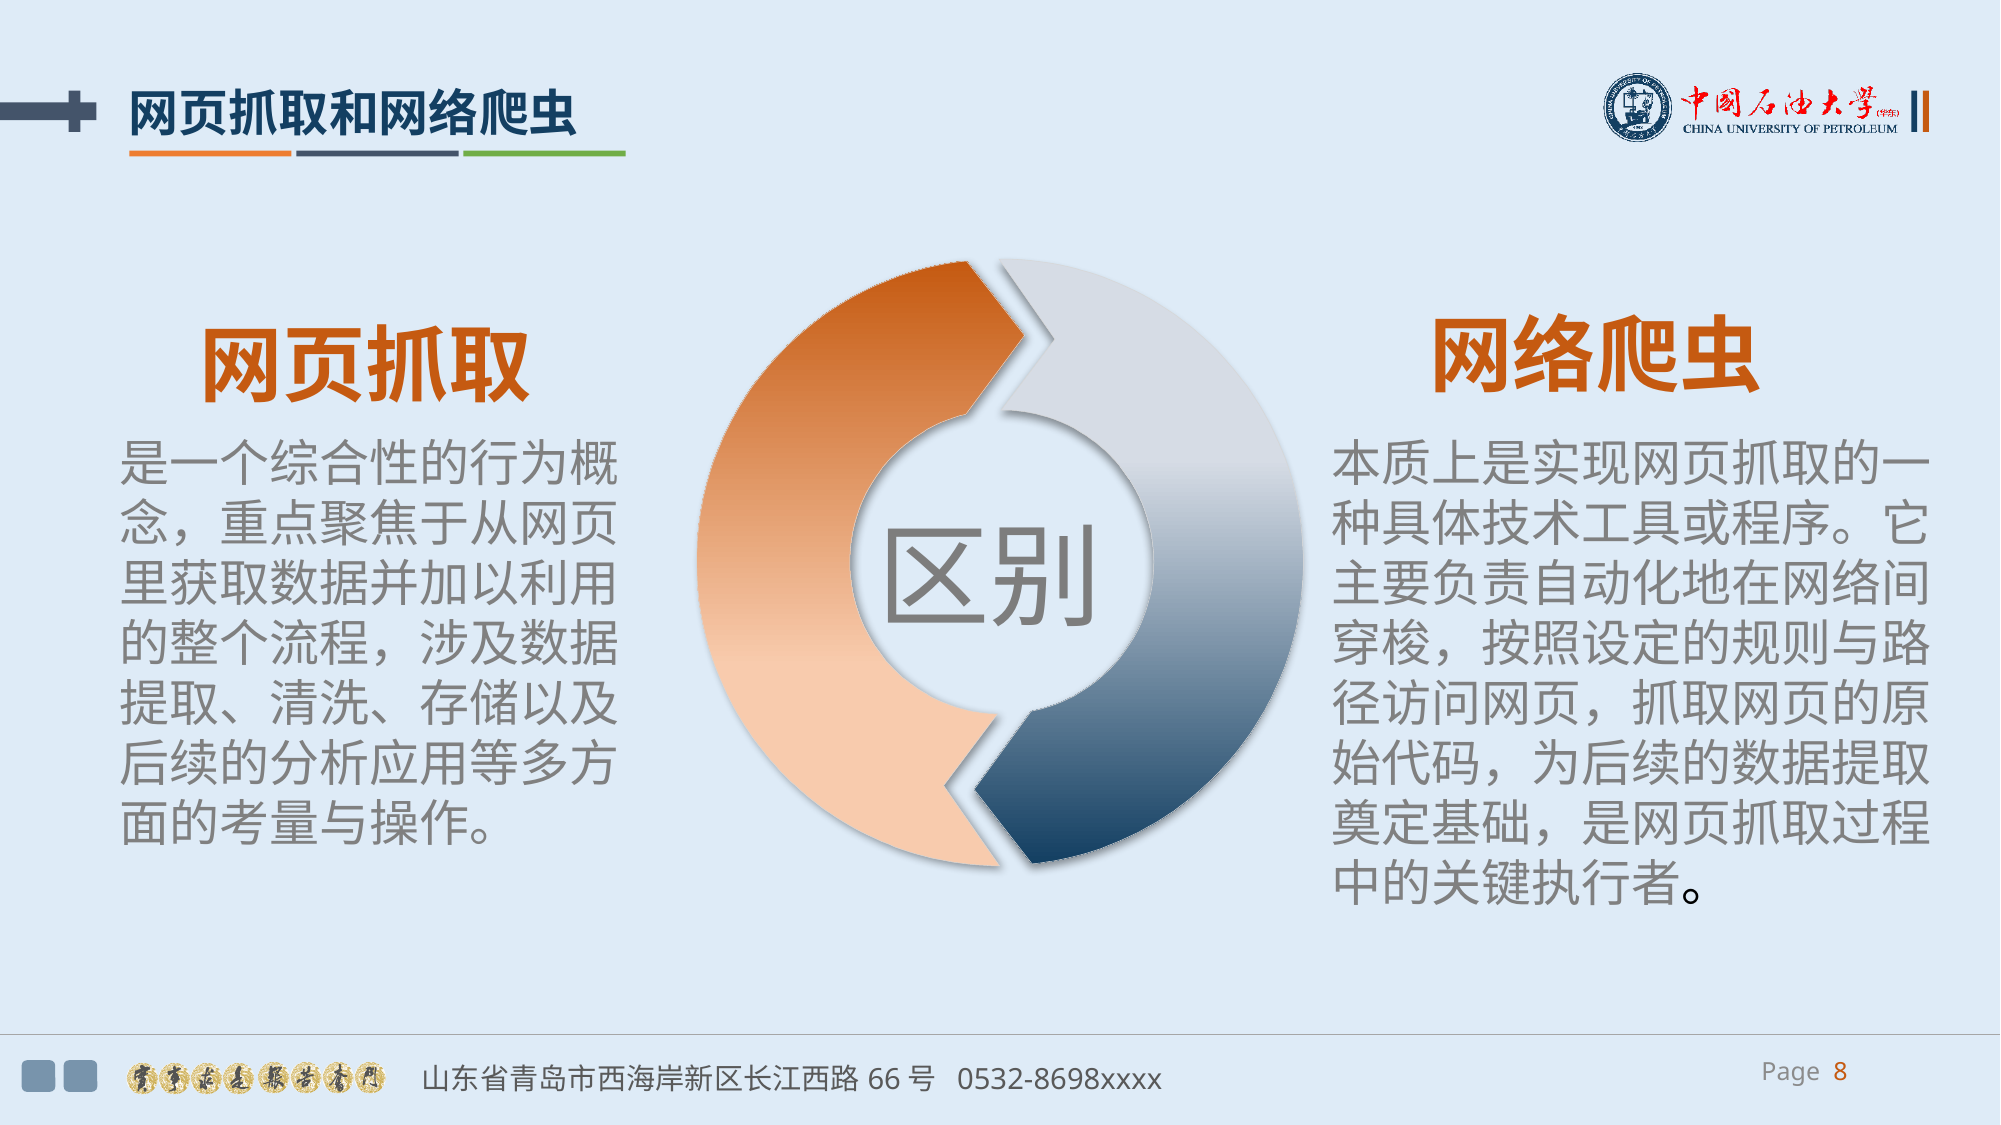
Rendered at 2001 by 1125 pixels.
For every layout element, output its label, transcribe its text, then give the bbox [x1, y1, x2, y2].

picture [1602, 72, 1904, 144]
text_box 网页抓取 [184, 304, 528, 360]
text_box 本质上是实现网页抓取的一种具体技术工具或程序。它主要负责自动化地在网络间穿梭，按照设定的规则与路径访问网页，抓取网页的原始代码，为后续的数据提取奠定基础，是网页抓取过程中的关键执行者。 [1317, 424, 1984, 919]
text_box [974, 259, 1304, 864]
text_box 是一个综合性的行为概念，重点聚焦于从网页里获取数据并加以利用的整个流程，涉及数据提取、清洗、存储以及后续的分析应用等多方面的考量与操作。 [104, 424, 672, 918]
list 网页抓取和网络爬虫 [113, 73, 1000, 151]
slide_number Page [1412, 1042, 1863, 1103]
text_box [696, 260, 1025, 866]
text_box 网络爬虫 [1353, 294, 1778, 360]
text_box 区别 [847, 497, 1132, 648]
